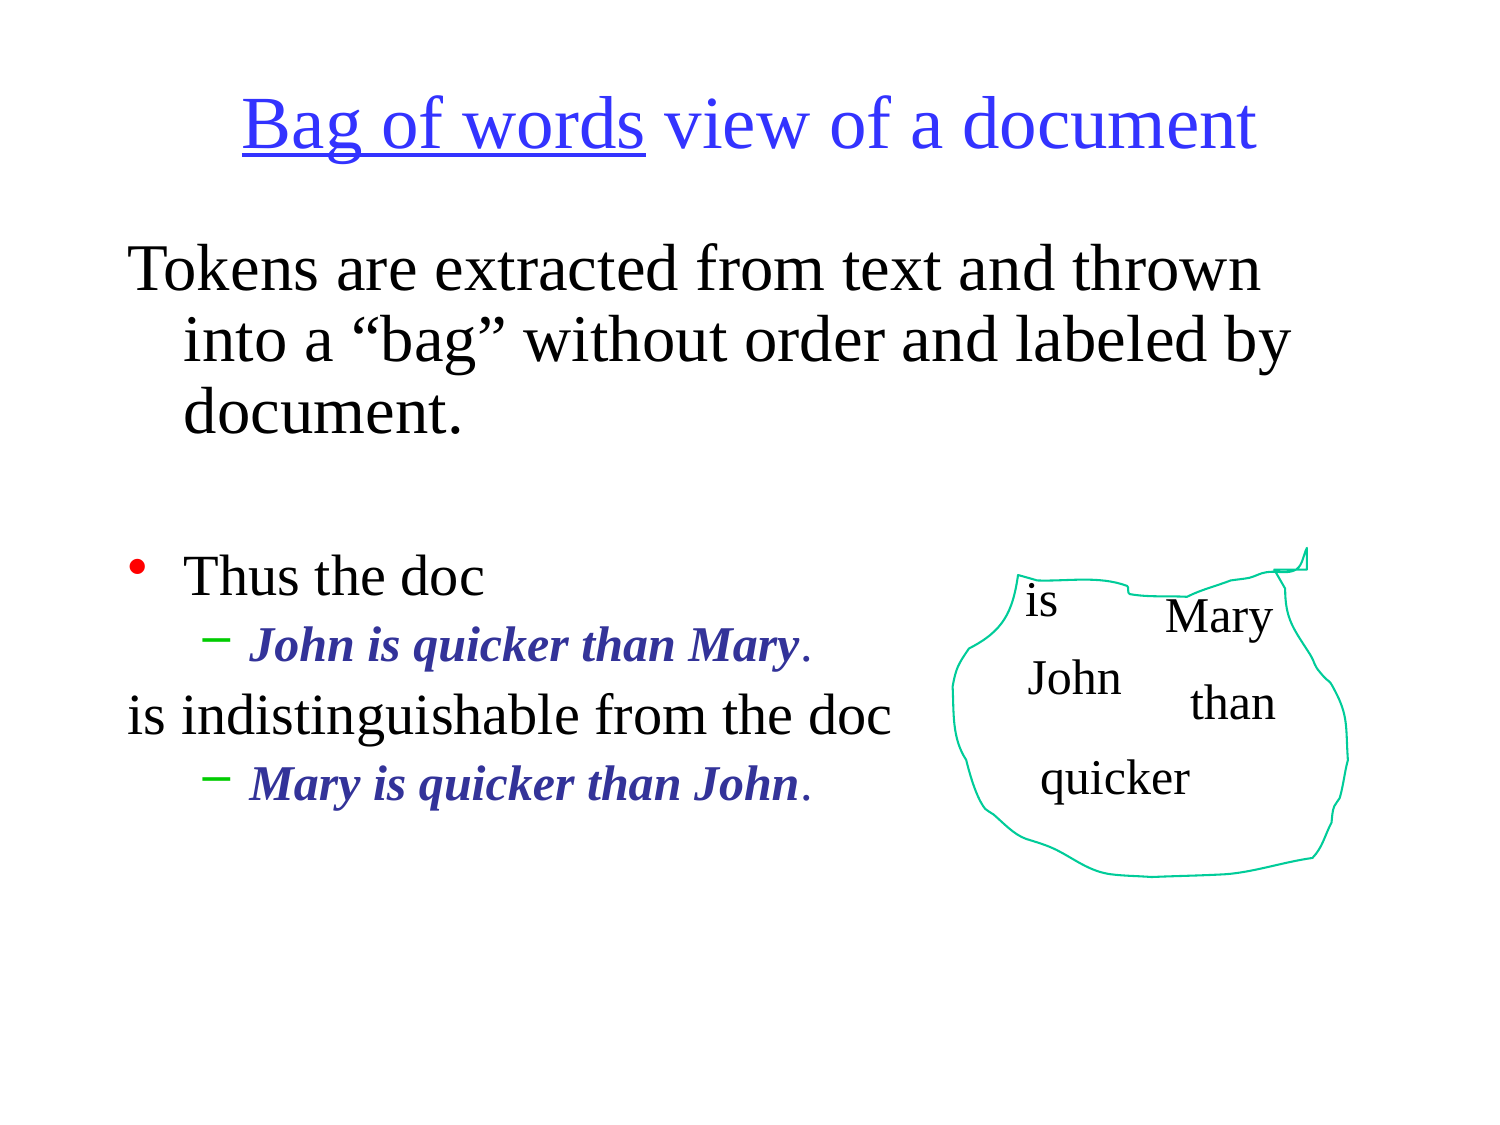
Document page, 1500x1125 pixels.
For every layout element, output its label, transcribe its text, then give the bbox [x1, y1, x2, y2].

text_box [1259, 547, 1307, 574]
title Bag of words view of a document [112, 37, 1388, 200]
text_box John [1012, 637, 1137, 713]
text_box is [1010, 558, 1074, 634]
list Tokens are extracted from text and thrown into a “bag” without order and labeled by document. Thus the doc John is quicker than Mary. is indistinguishable from the doc Mary is quicker than John. [112, 224, 1388, 994]
text_box quicker [1025, 737, 1206, 813]
text_box than [1175, 662, 1292, 738]
text_box [952, 579, 1348, 878]
text_box Mary [1150, 574, 1289, 650]
